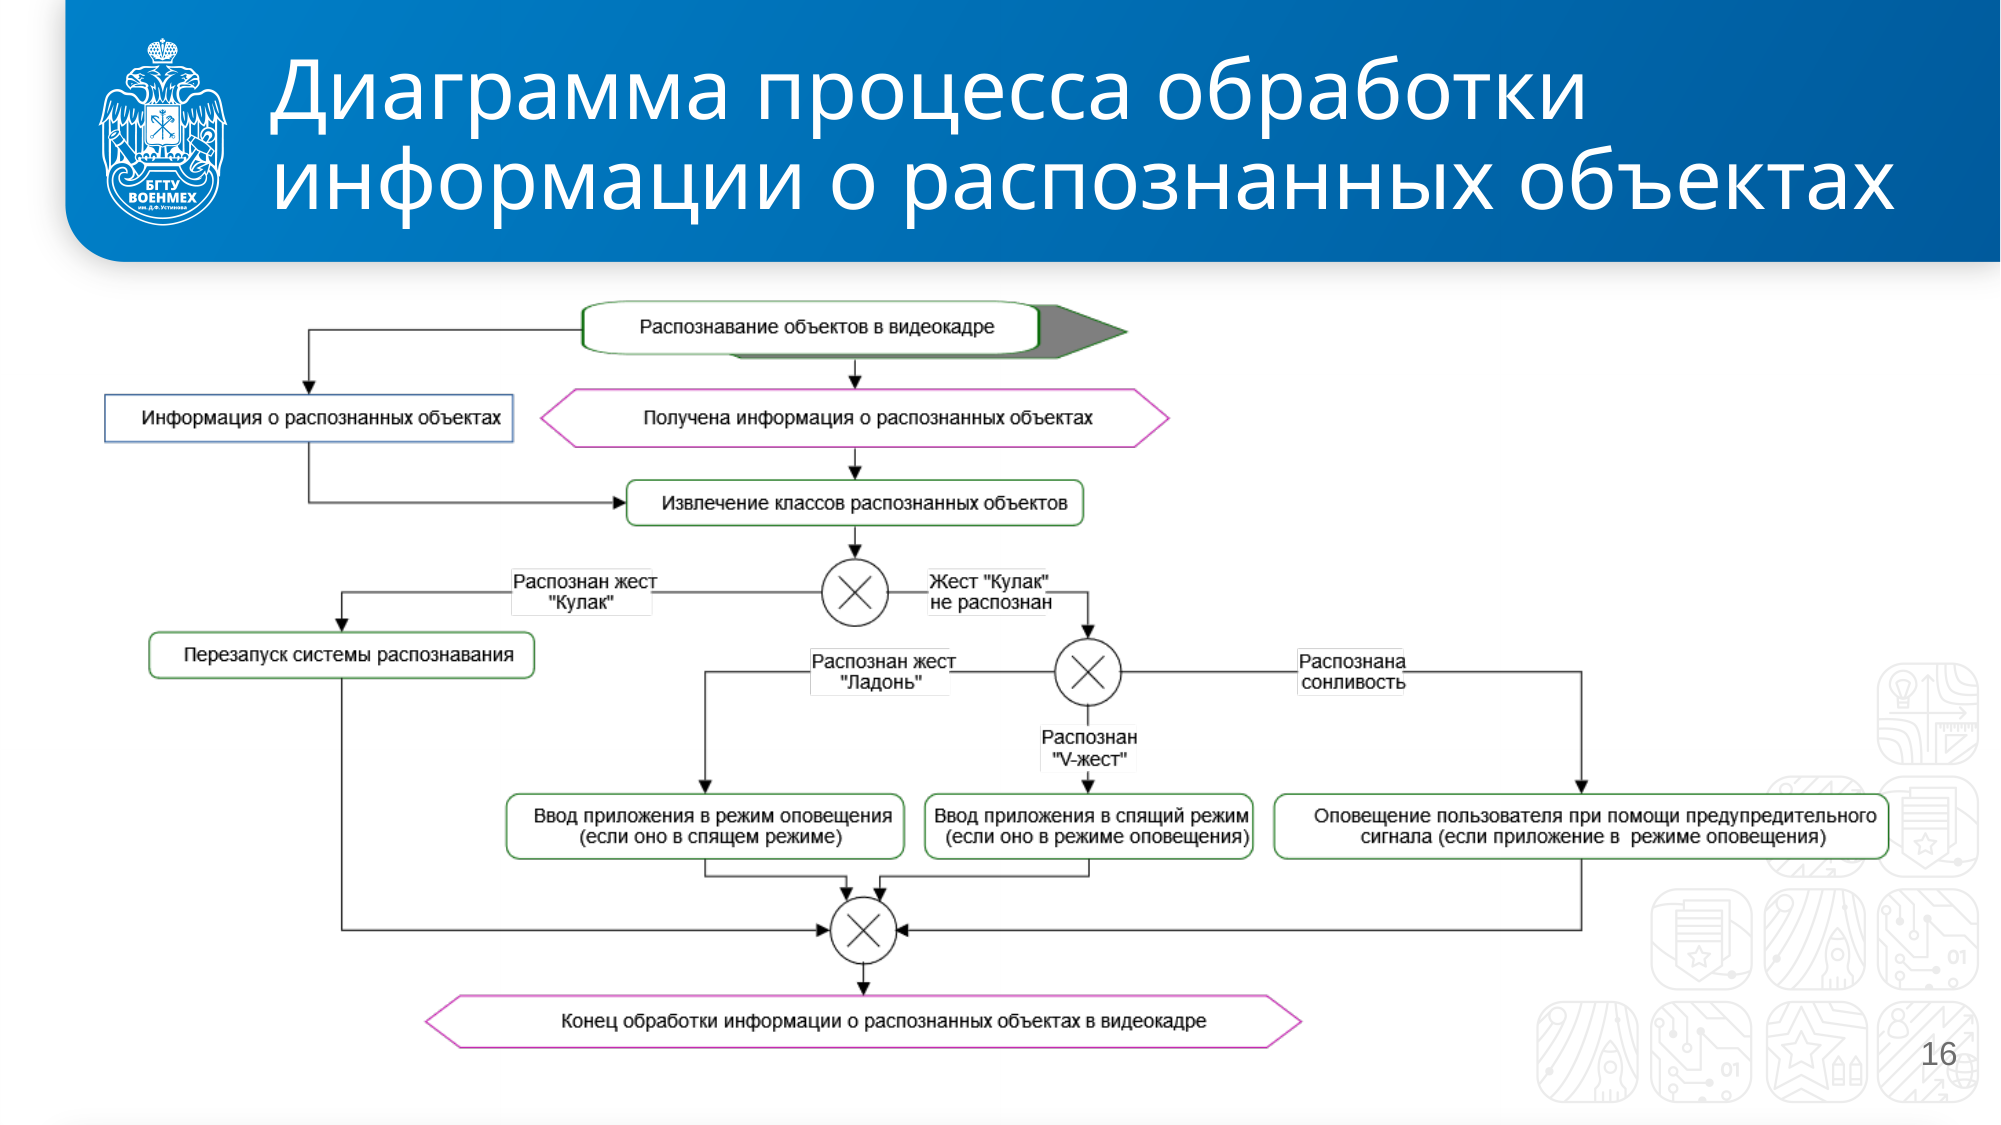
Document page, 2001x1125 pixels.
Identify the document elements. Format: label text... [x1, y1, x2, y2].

slide_number 16 [1893, 1010, 1985, 1093]
title Диаграмма процесса обработки информации о распознанных объектах [255, 48, 1939, 226]
picture [0, 0, 2001, 1125]
